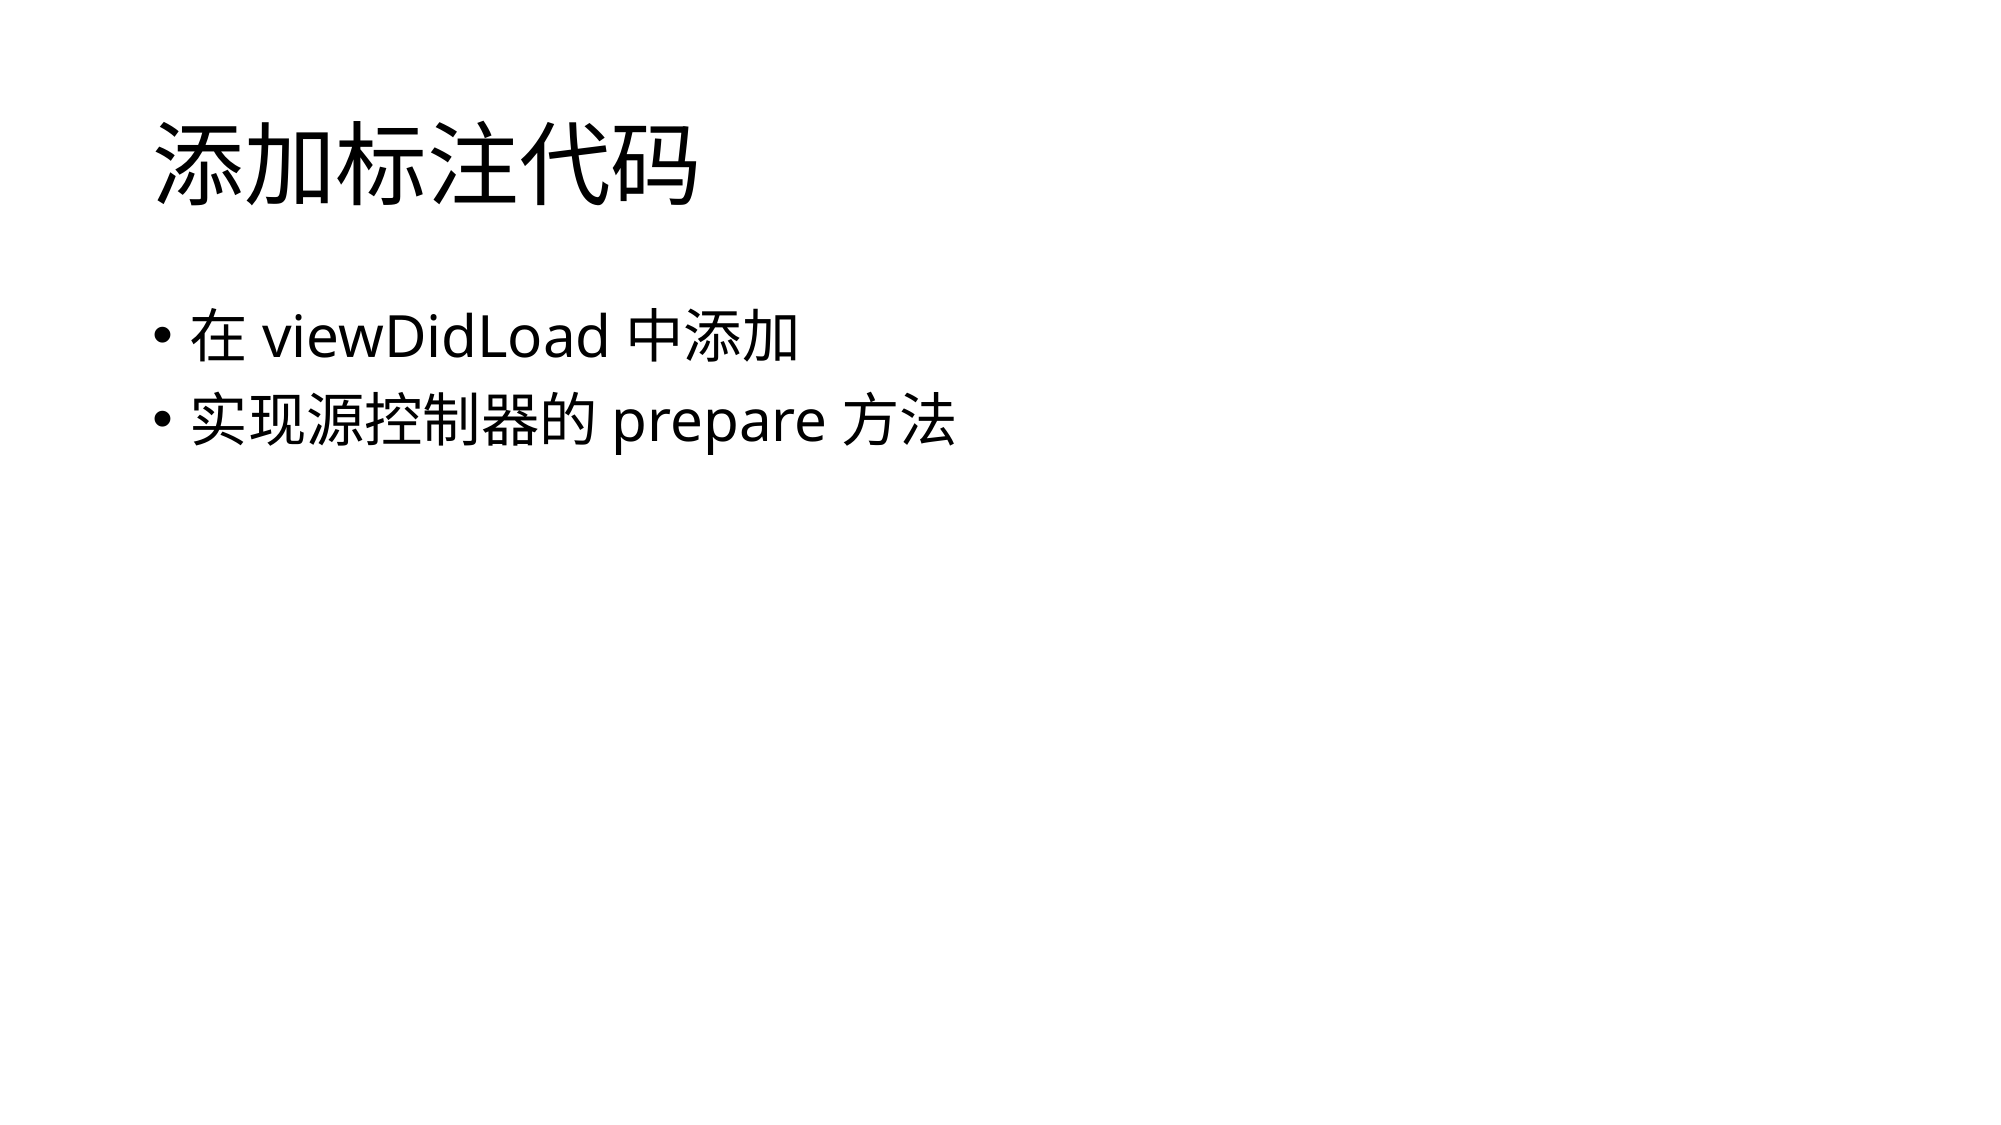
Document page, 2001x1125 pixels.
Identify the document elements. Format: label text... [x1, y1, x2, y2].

list 在viewDidLoad中添加 实现源控制器的prepare方法 [137, 299, 1863, 1014]
title 添加标注代码 [137, 59, 1863, 278]
